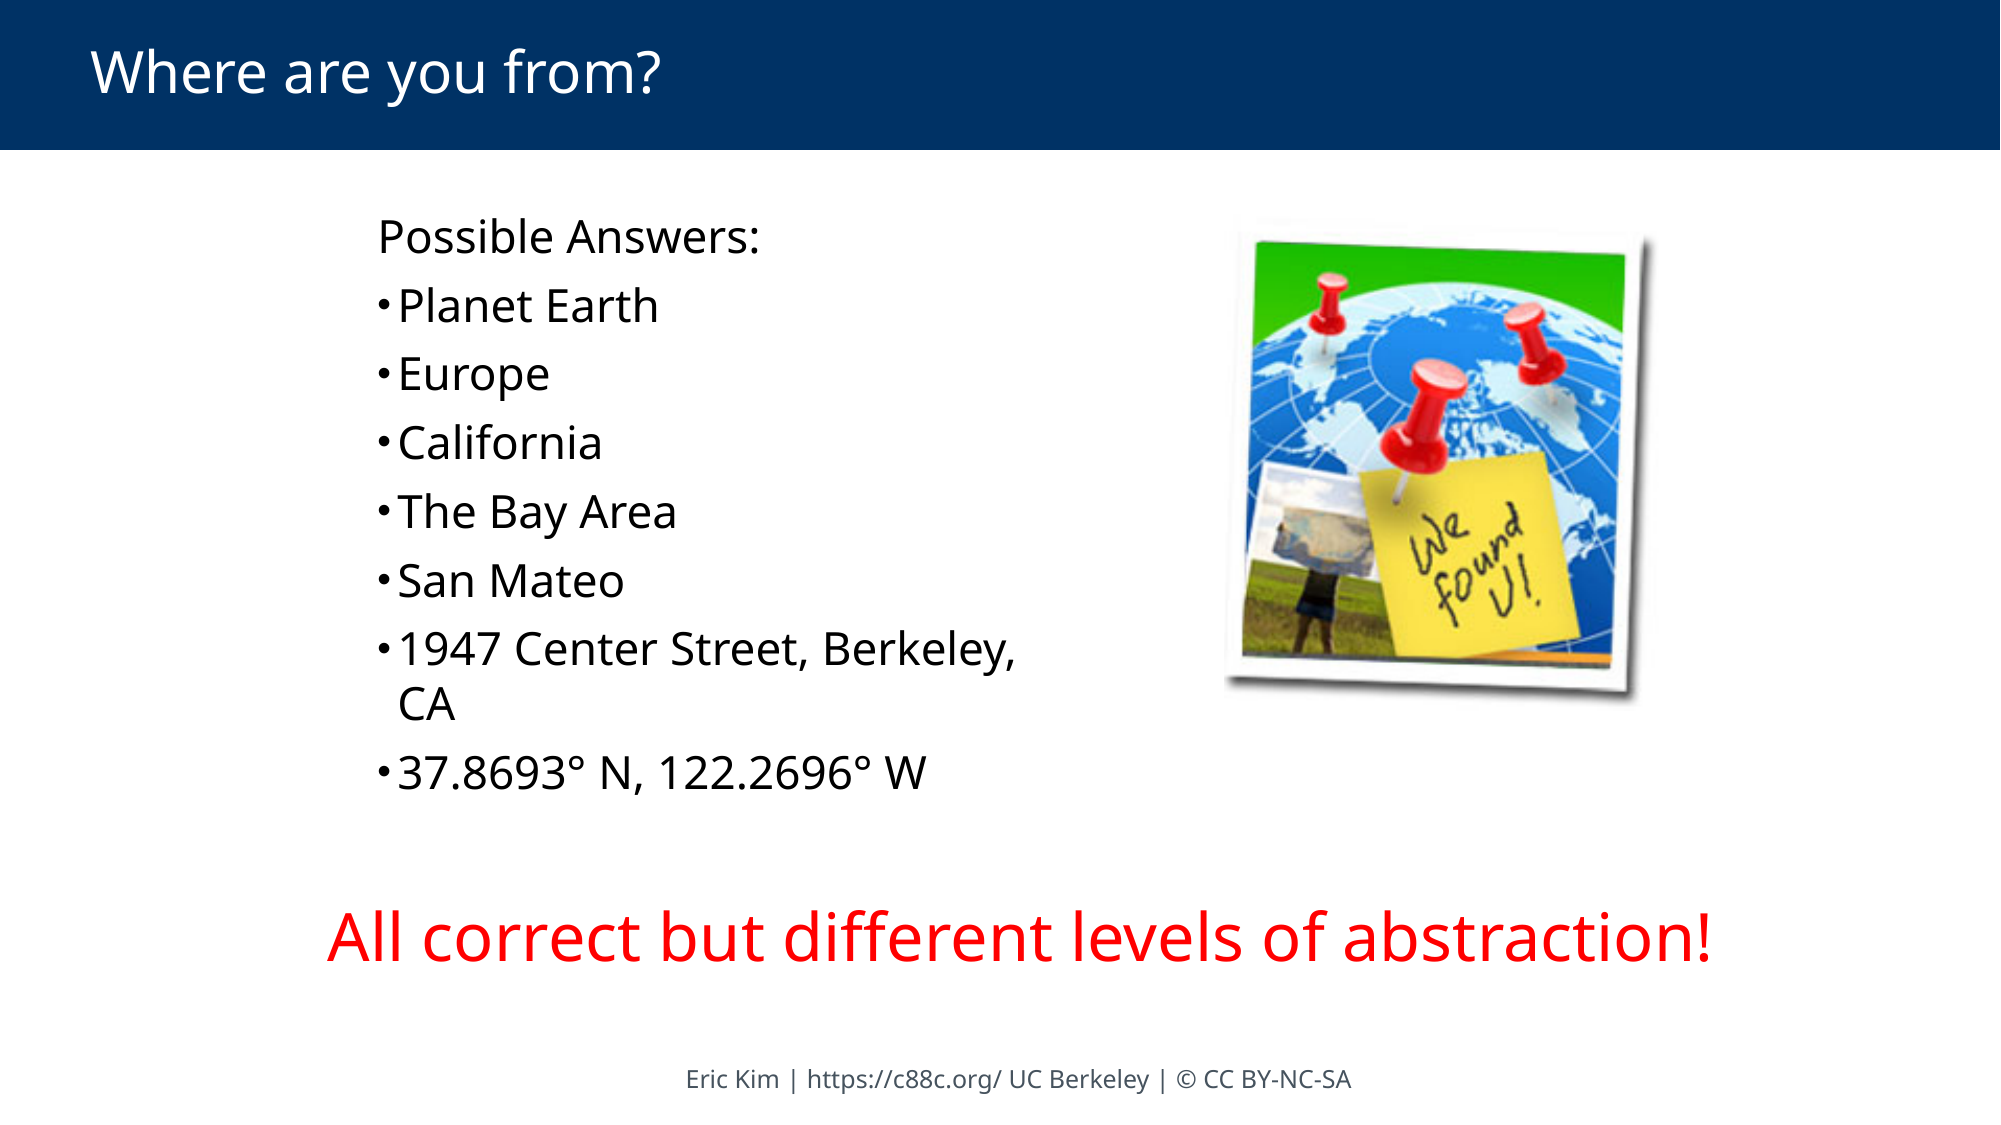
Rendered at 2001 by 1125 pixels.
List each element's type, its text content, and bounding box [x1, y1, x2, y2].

footer Eric Kim | https://c88c.org/ UC Berkeley | © CC BY-NC-SA [662, 1059, 1376, 1102]
list All correct but different levels of abstraction! [312, 887, 1750, 988]
list Possible Answers: Planet Earth Europe California The Bay Area San Mateo 1947 Center Street, Berkeley, CA 37.8693° N, 122.2696° W [362, 200, 1050, 650]
picture [1224, 199, 1665, 711]
title Where are you from? [0, 0, 2000, 152]
